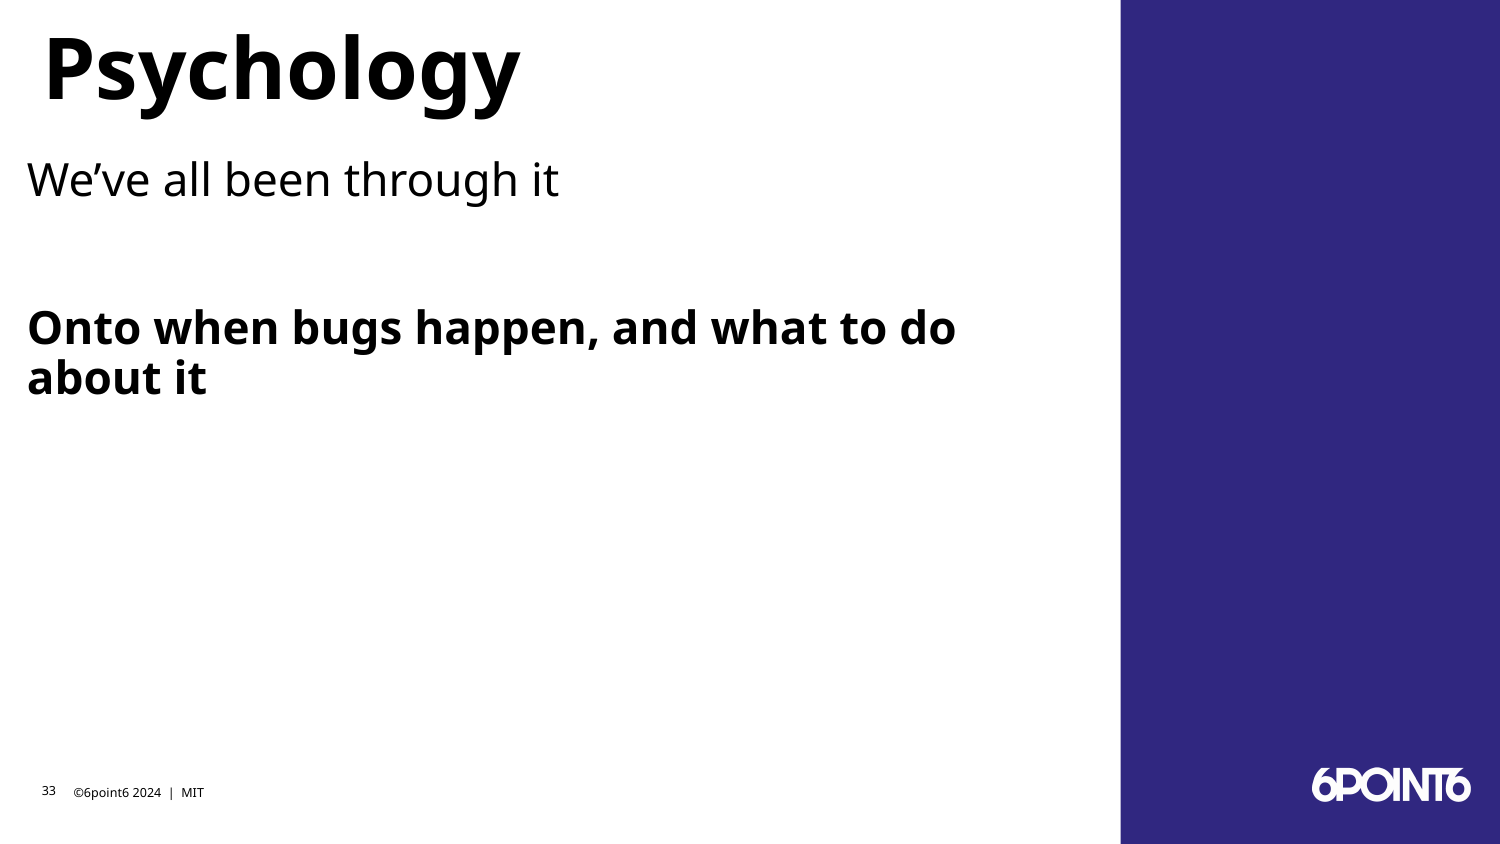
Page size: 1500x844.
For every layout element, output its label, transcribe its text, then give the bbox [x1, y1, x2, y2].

slide_number ‹#› [26, 777, 104, 805]
picture [1312, 767, 1471, 802]
text_box We’ve all been through it Onto when bugs happen, and what to do about it [26, 151, 1061, 506]
title Psychology [41, 39, 1076, 106]
